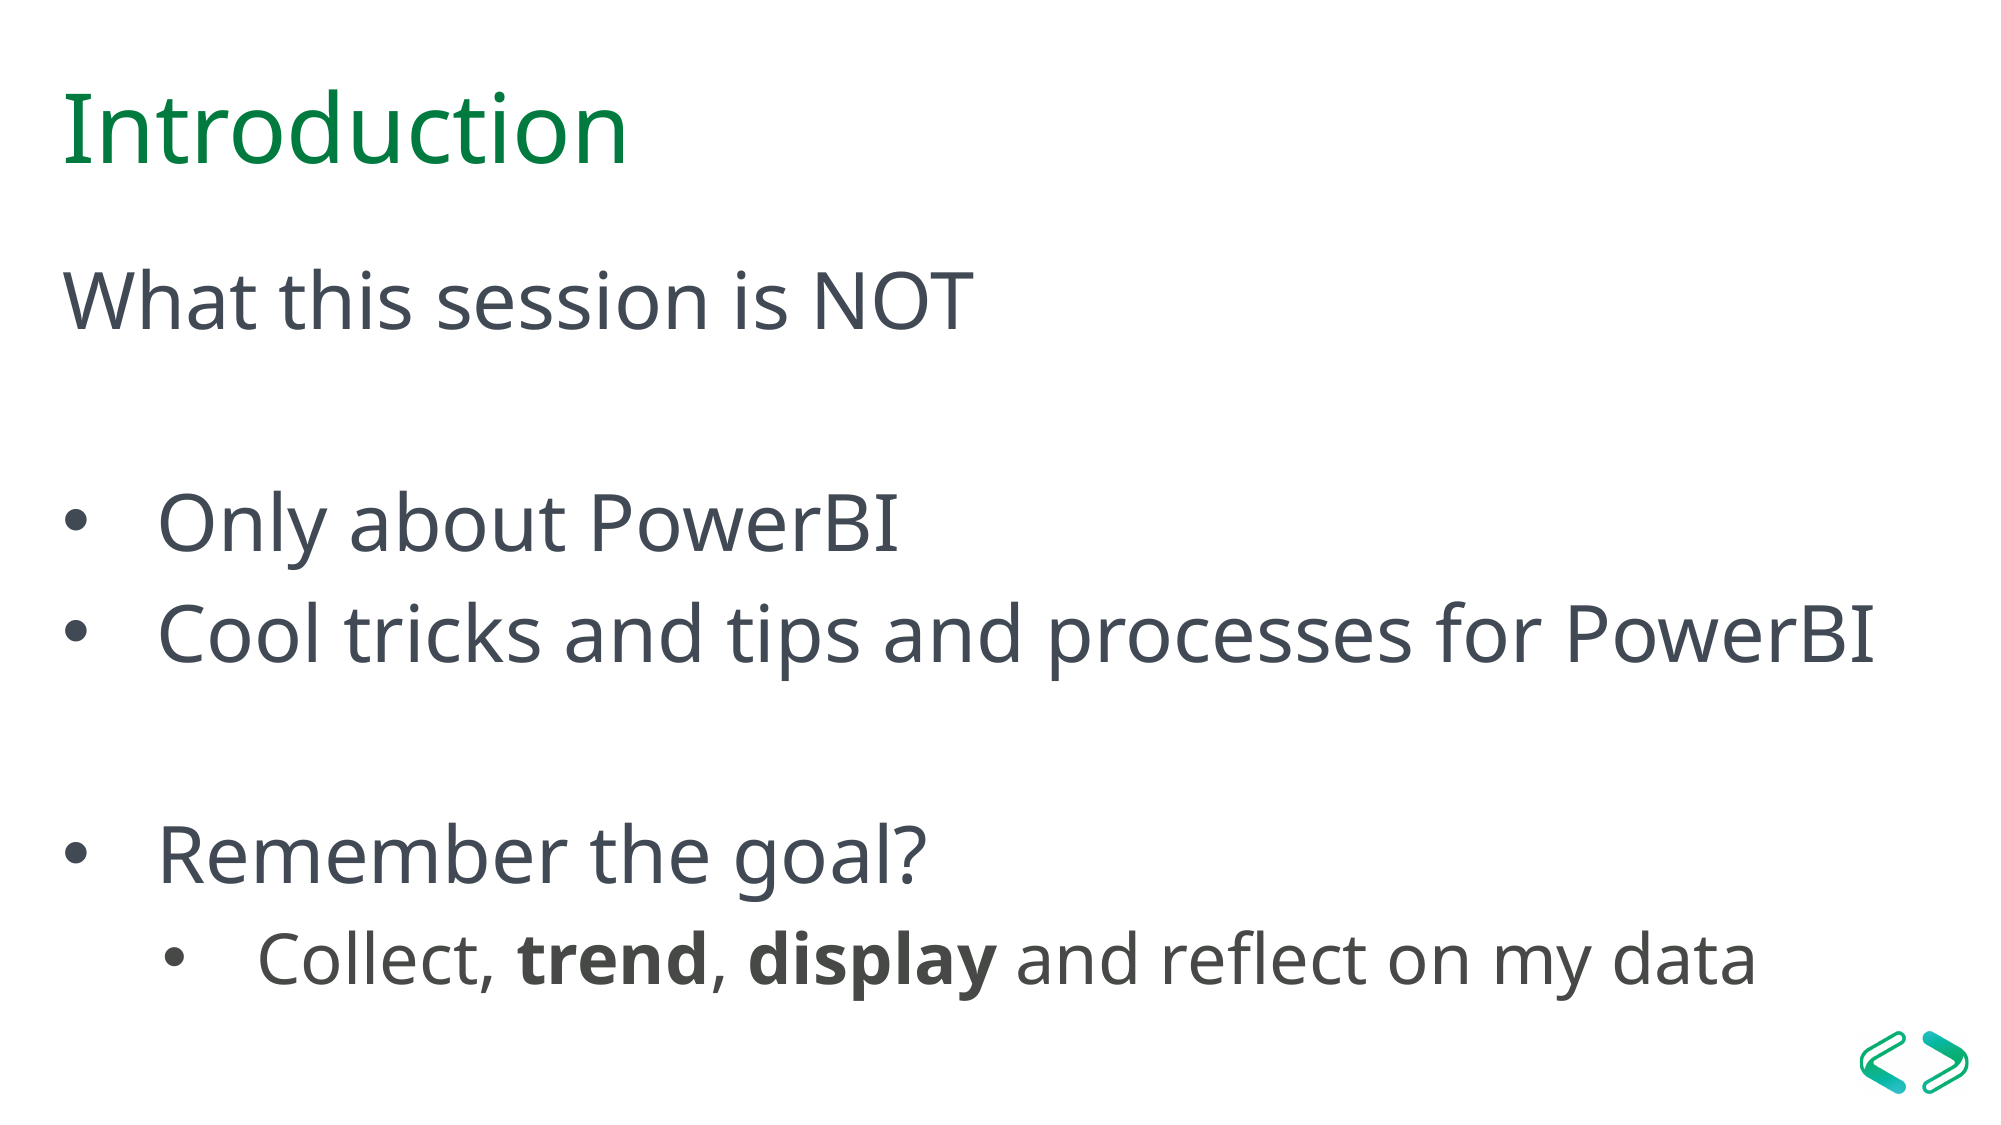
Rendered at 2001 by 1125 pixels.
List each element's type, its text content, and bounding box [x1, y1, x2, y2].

list What this session is NOT Only about PowerBI Cool tricks and tips and processes for PowerBI Remember the goal? Collect, trend, display and reflect on my data [62, 249, 1938, 1063]
title Introduction [62, 62, 1938, 188]
